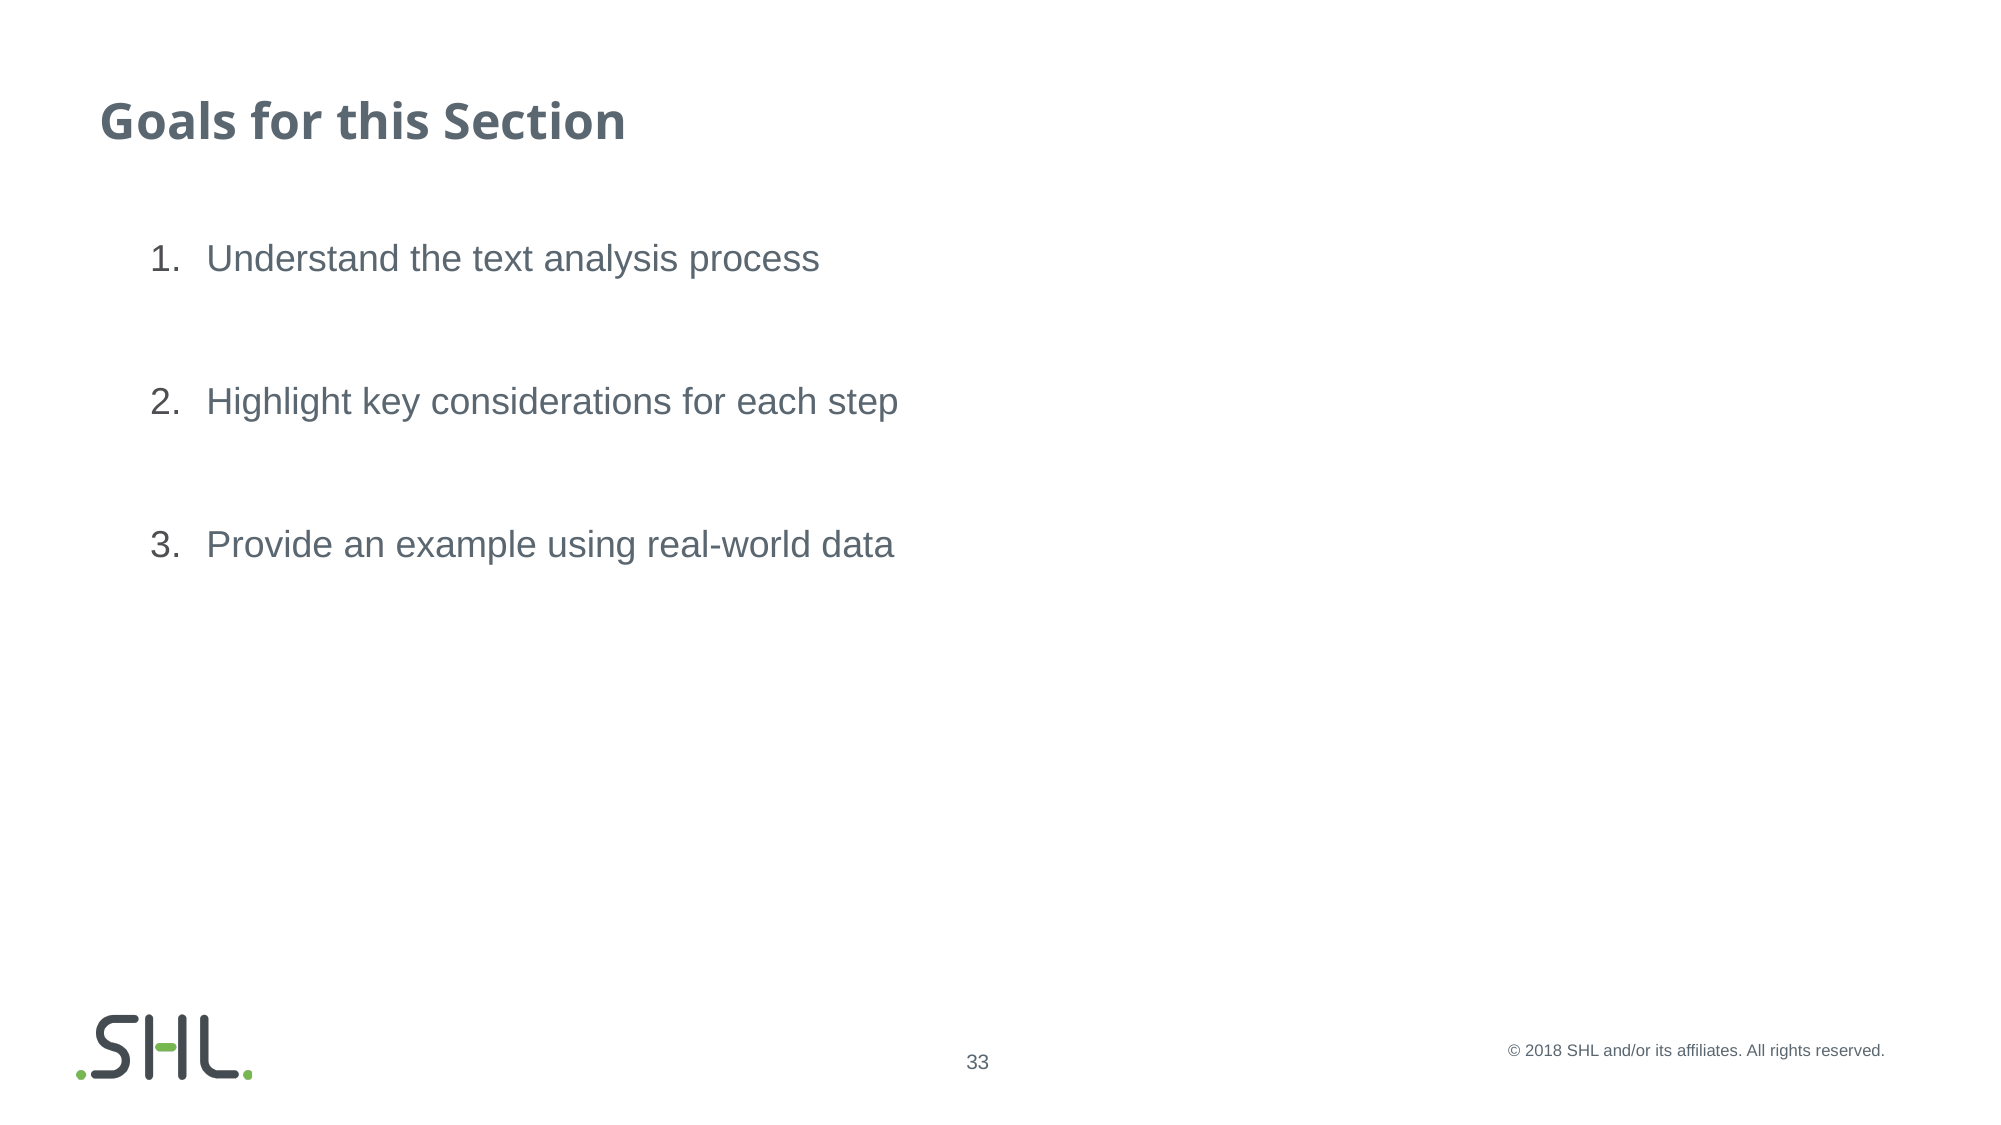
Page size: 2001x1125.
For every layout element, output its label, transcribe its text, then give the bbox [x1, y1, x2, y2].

list Understand the text analysis process Highlight key considerations for each step Provide an example using real-world data [101, 222, 1901, 902]
title Goals for this Section [99, 59, 1900, 157]
picture [76, 1014, 253, 1089]
footer © 2018 SHL and/or its affiliates. All rights reserved. [470, 1014, 1901, 1089]
